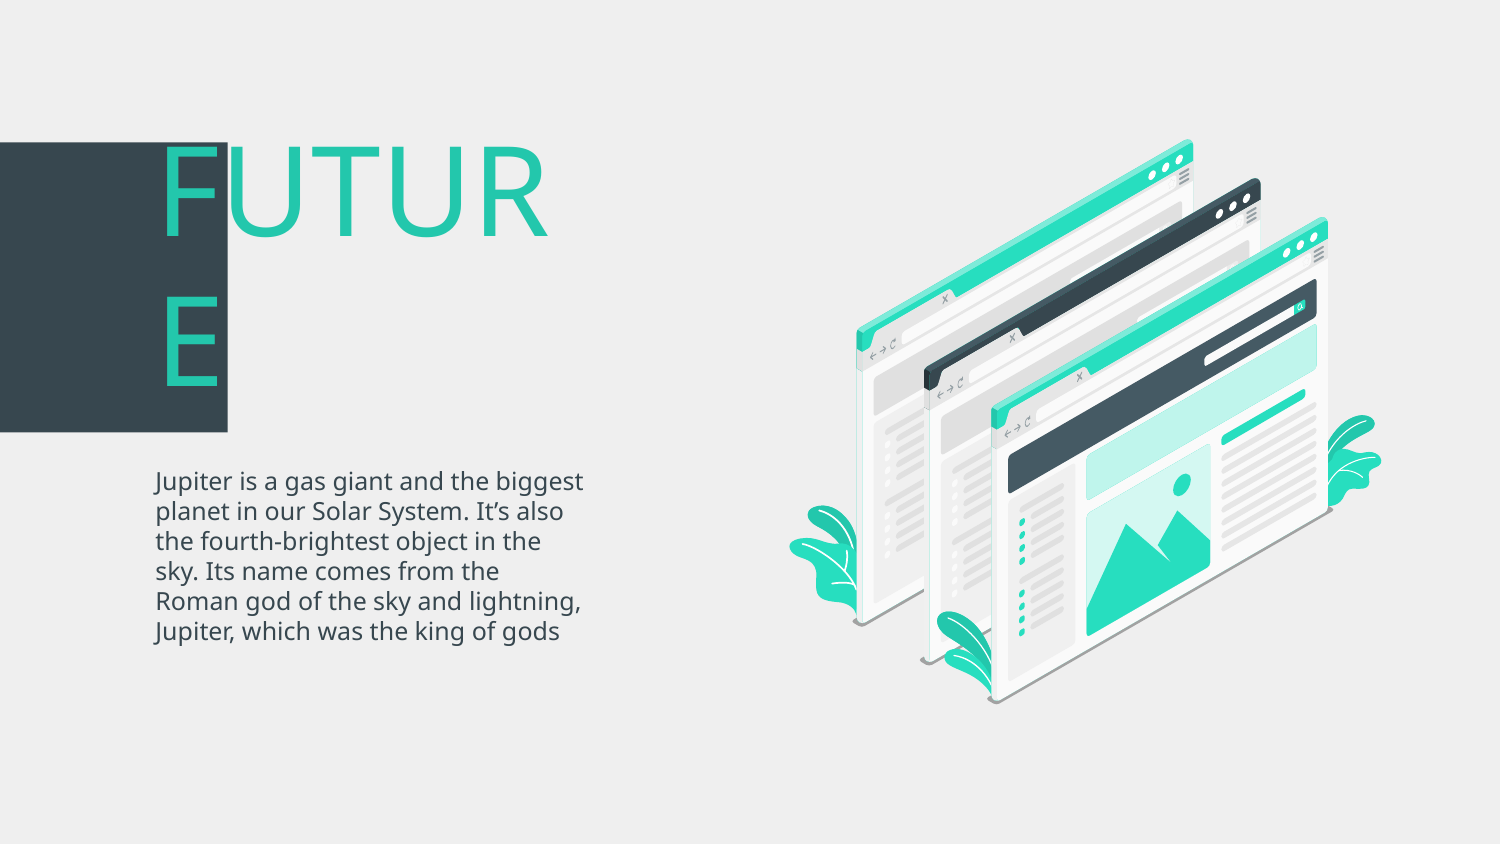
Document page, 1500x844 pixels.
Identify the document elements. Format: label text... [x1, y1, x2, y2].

subtitle Jupiter is a gas giant and the biggest planet in our Solar System. It’s also the fourth-brightest object in the sky. Its name comes from the Roman god of the sky and lightning, Jupiter, which was the king of gods [140, 450, 600, 706]
title FUTURE [140, 279, 574, 427]
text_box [784, 139, 1383, 705]
